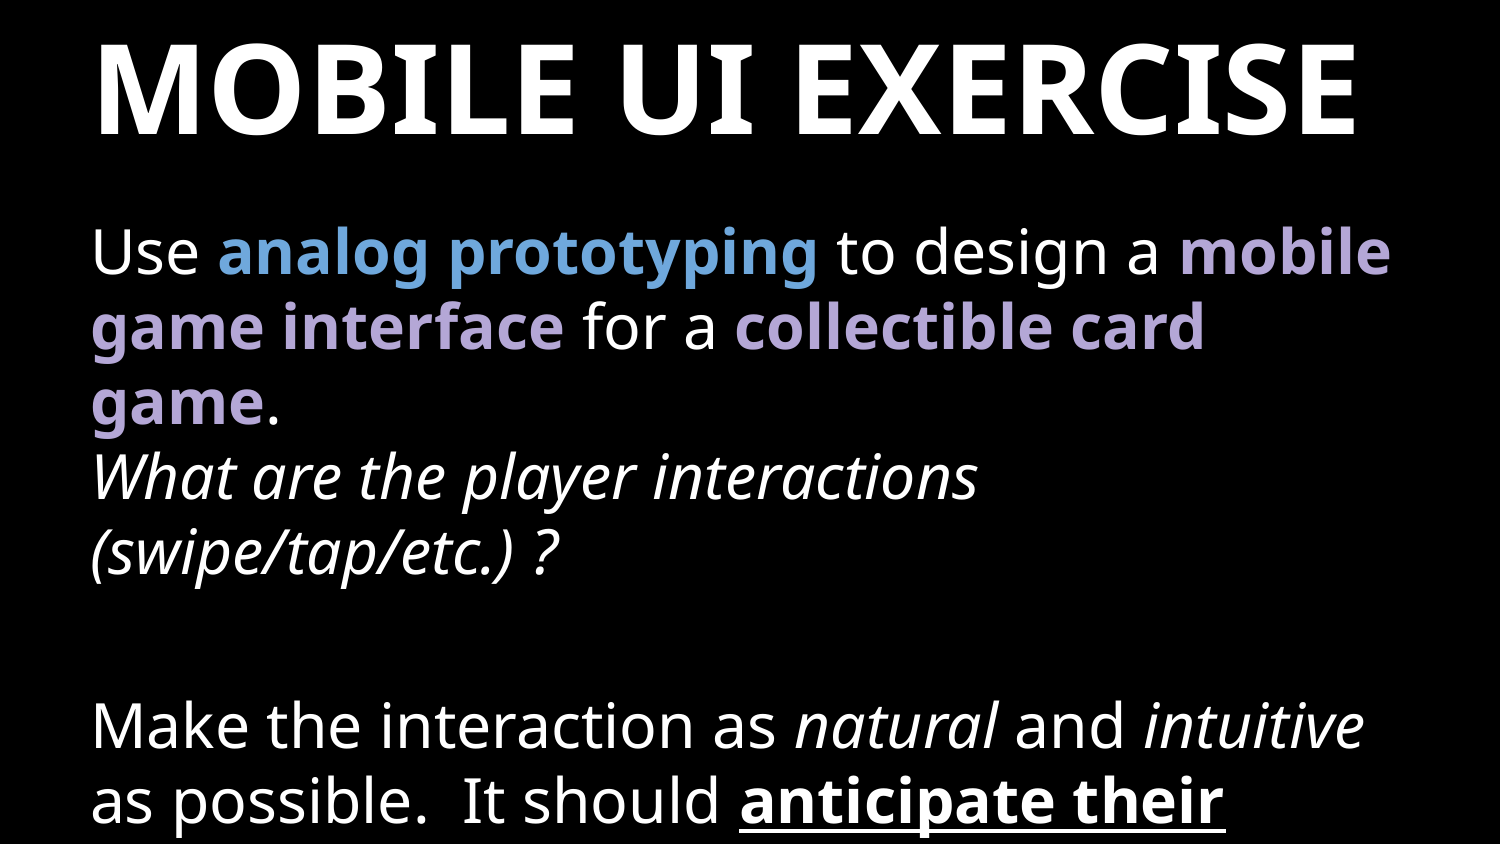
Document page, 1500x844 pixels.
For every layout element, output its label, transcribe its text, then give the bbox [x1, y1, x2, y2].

title MOBILE UI EXERCISE [75, 33, 1425, 175]
list Use analog prototyping to design a mobile game interface for a collectible card game. What are the player interactions (swipe/tap/etc.) ? Make the interaction as natural and intuitive as possible. It should anticipate their needs. [75, 196, 1425, 808]
